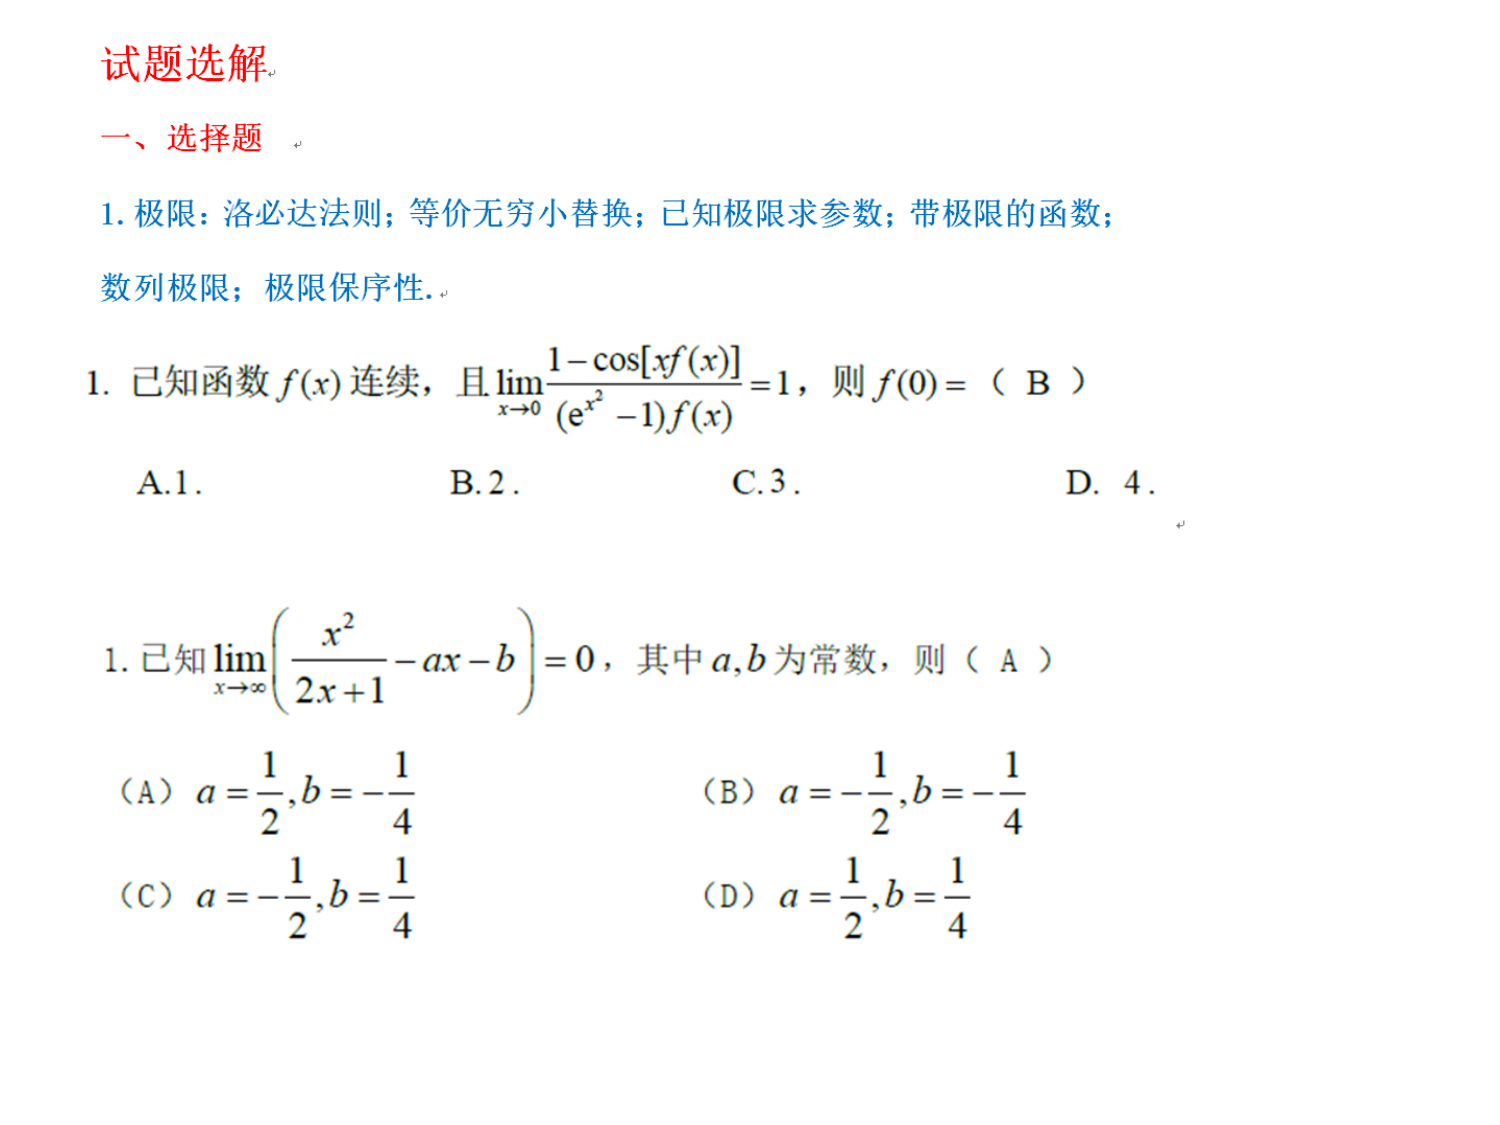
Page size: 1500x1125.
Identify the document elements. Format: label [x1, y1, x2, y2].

picture [80, 562, 1081, 973]
picture [72, 30, 1189, 551]
